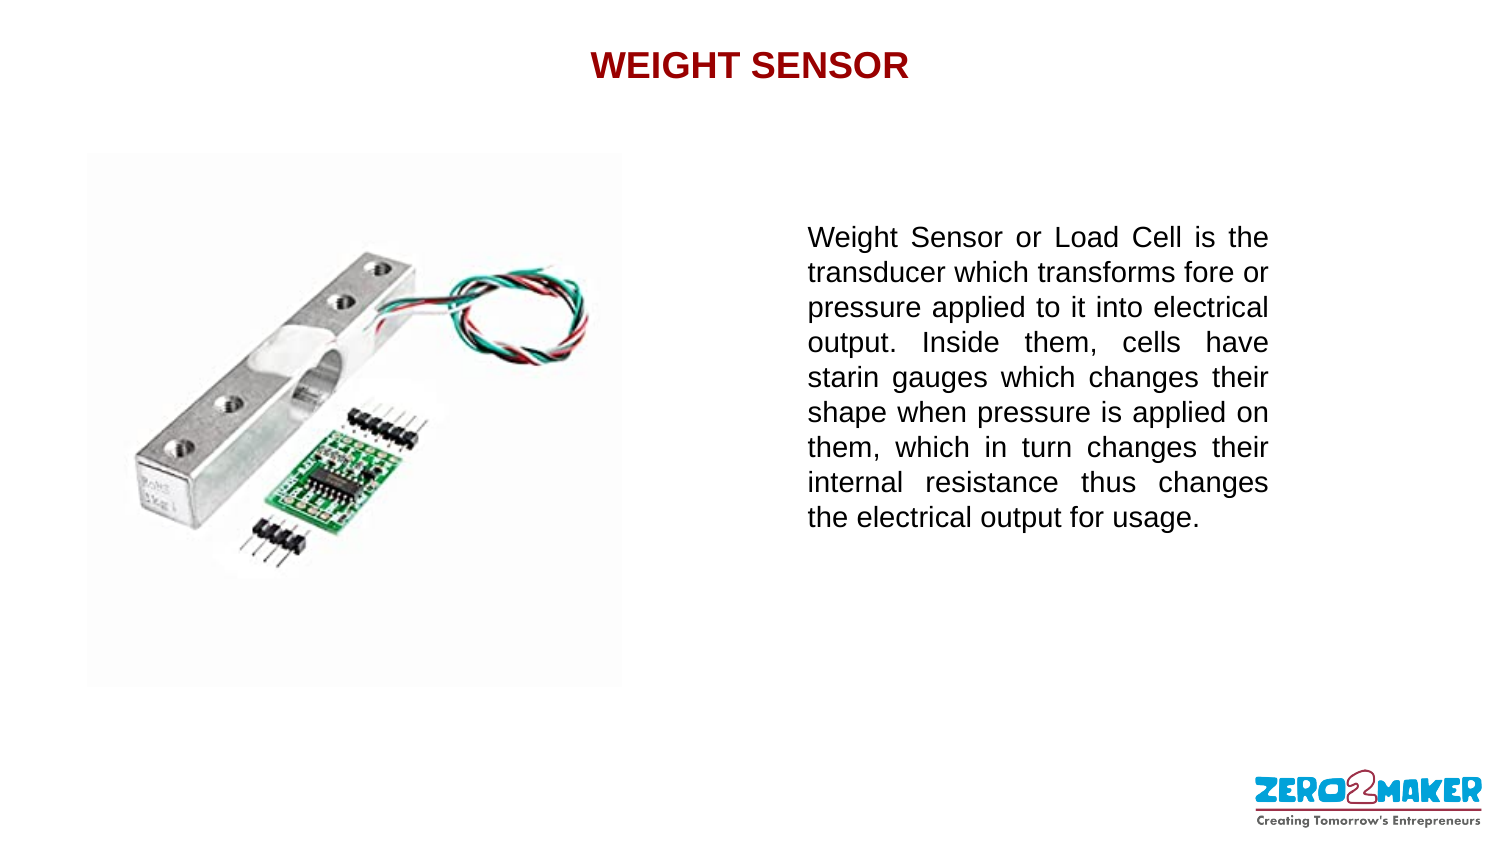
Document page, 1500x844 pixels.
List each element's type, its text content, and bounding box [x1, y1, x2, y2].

text_box WEIGHT SENSOR [228, 25, 1272, 129]
picture [87, 153, 623, 687]
text_box Weight Sensor or Load Cell is the transducer which transforms fore or pressure applied to it into electrical output. Inside them, cells have starin gauges which changes their shape when pressure is applied on them, which in turn changes their internal resistance thus changes the electrical output for usage. [792, 203, 1285, 552]
picture [1468, 781, 1474, 788]
picture [1255, 769, 1482, 828]
picture [1255, 785, 1265, 795]
